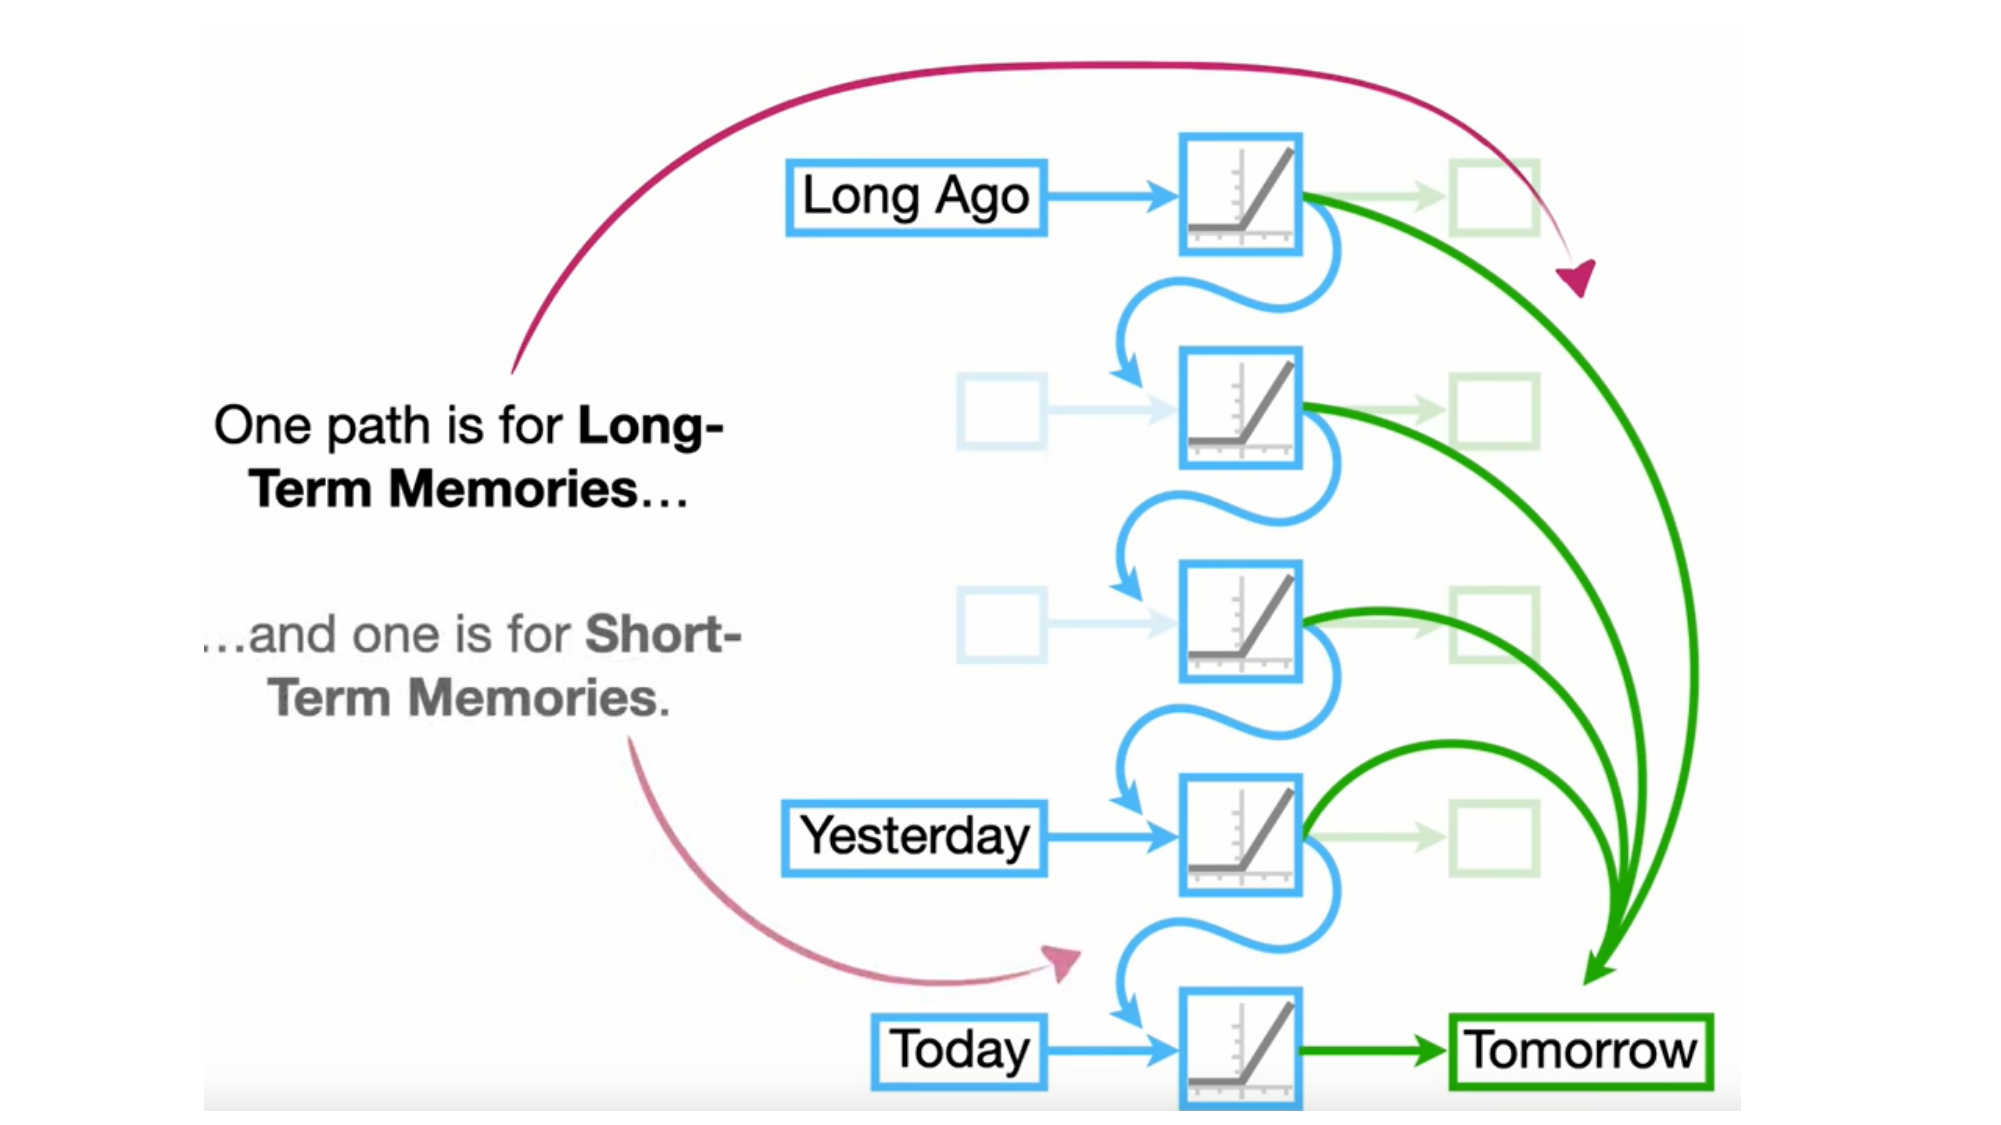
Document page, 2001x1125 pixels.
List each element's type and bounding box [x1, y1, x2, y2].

picture [204, 31, 1741, 1111]
